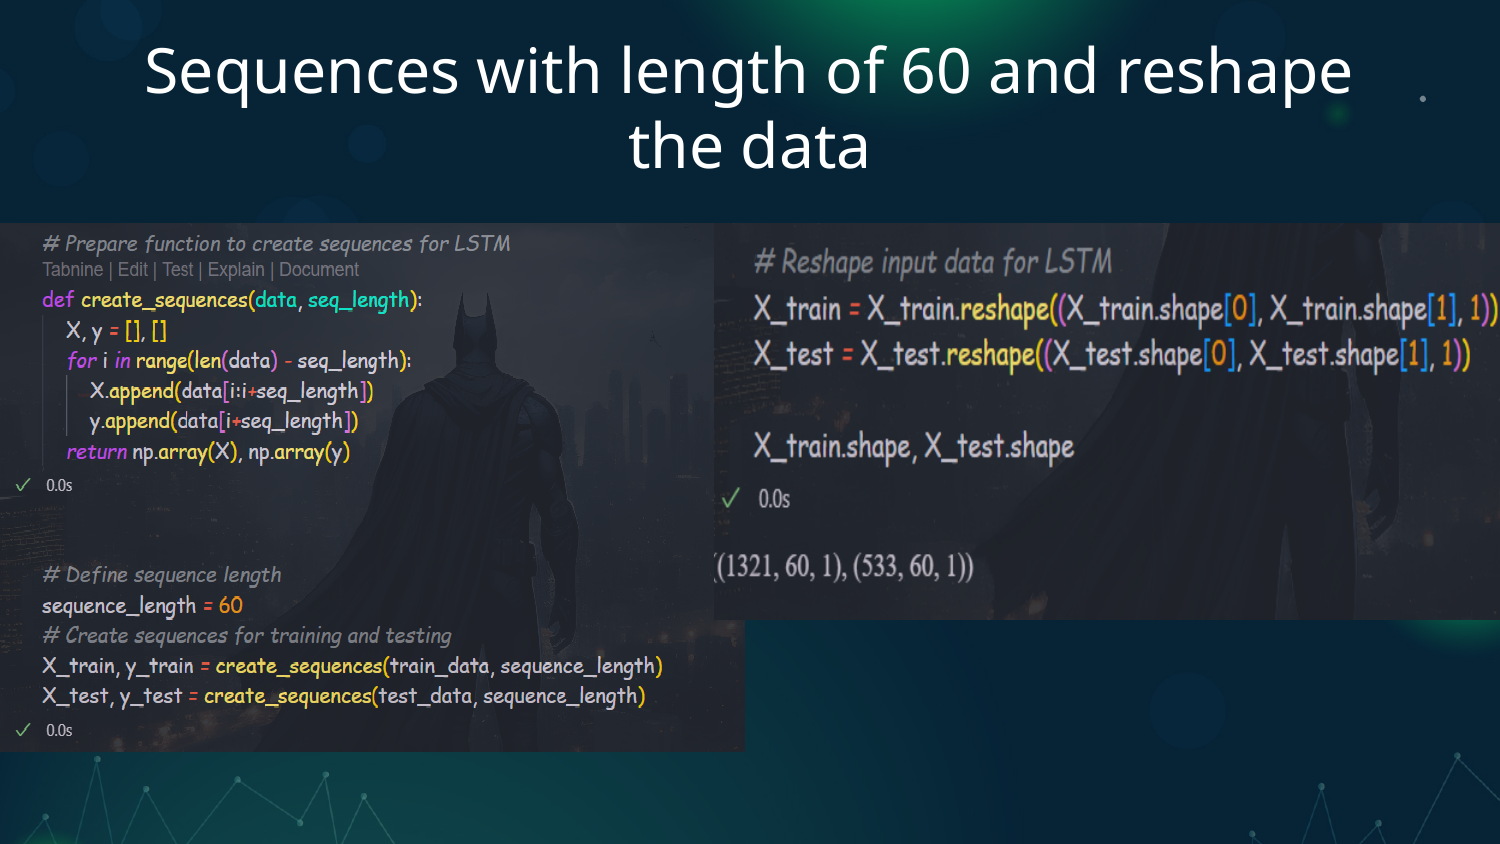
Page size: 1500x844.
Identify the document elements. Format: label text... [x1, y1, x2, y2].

picture [0, 0, 1500, 844]
title Sequences with length of 60 and reshape the data [118, 16, 1382, 111]
